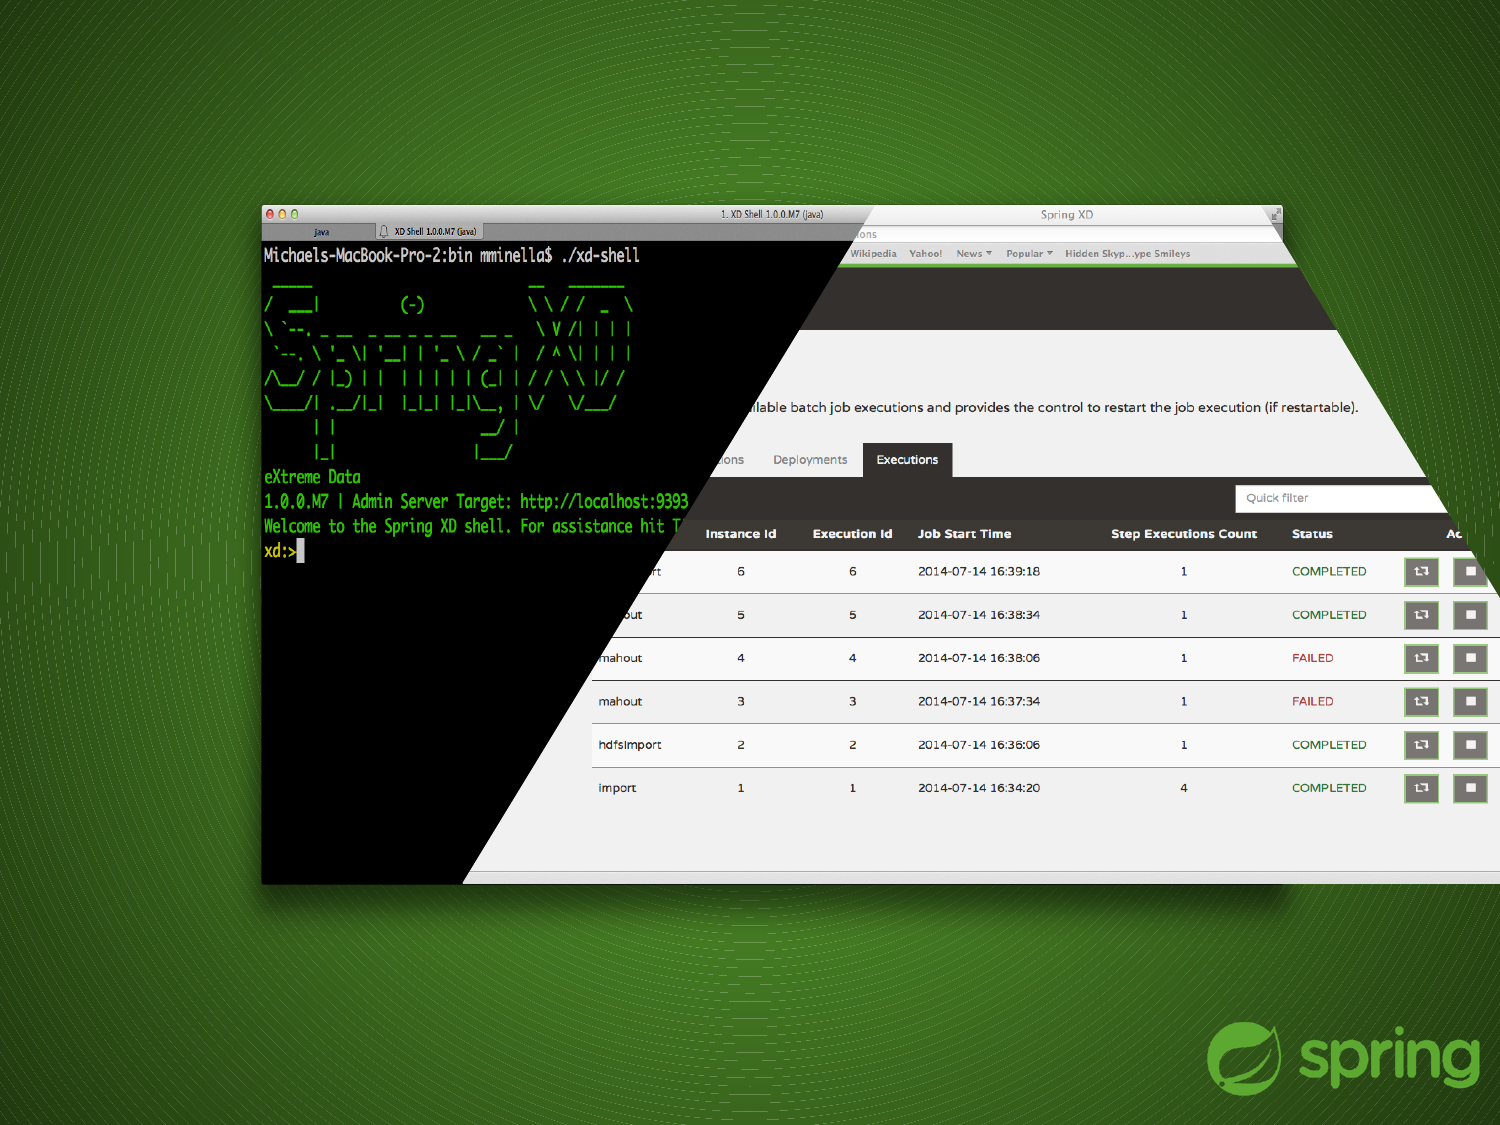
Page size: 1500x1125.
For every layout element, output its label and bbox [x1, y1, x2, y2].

text_box [226, 176, 1500, 949]
picture [1205, 1020, 1480, 1097]
